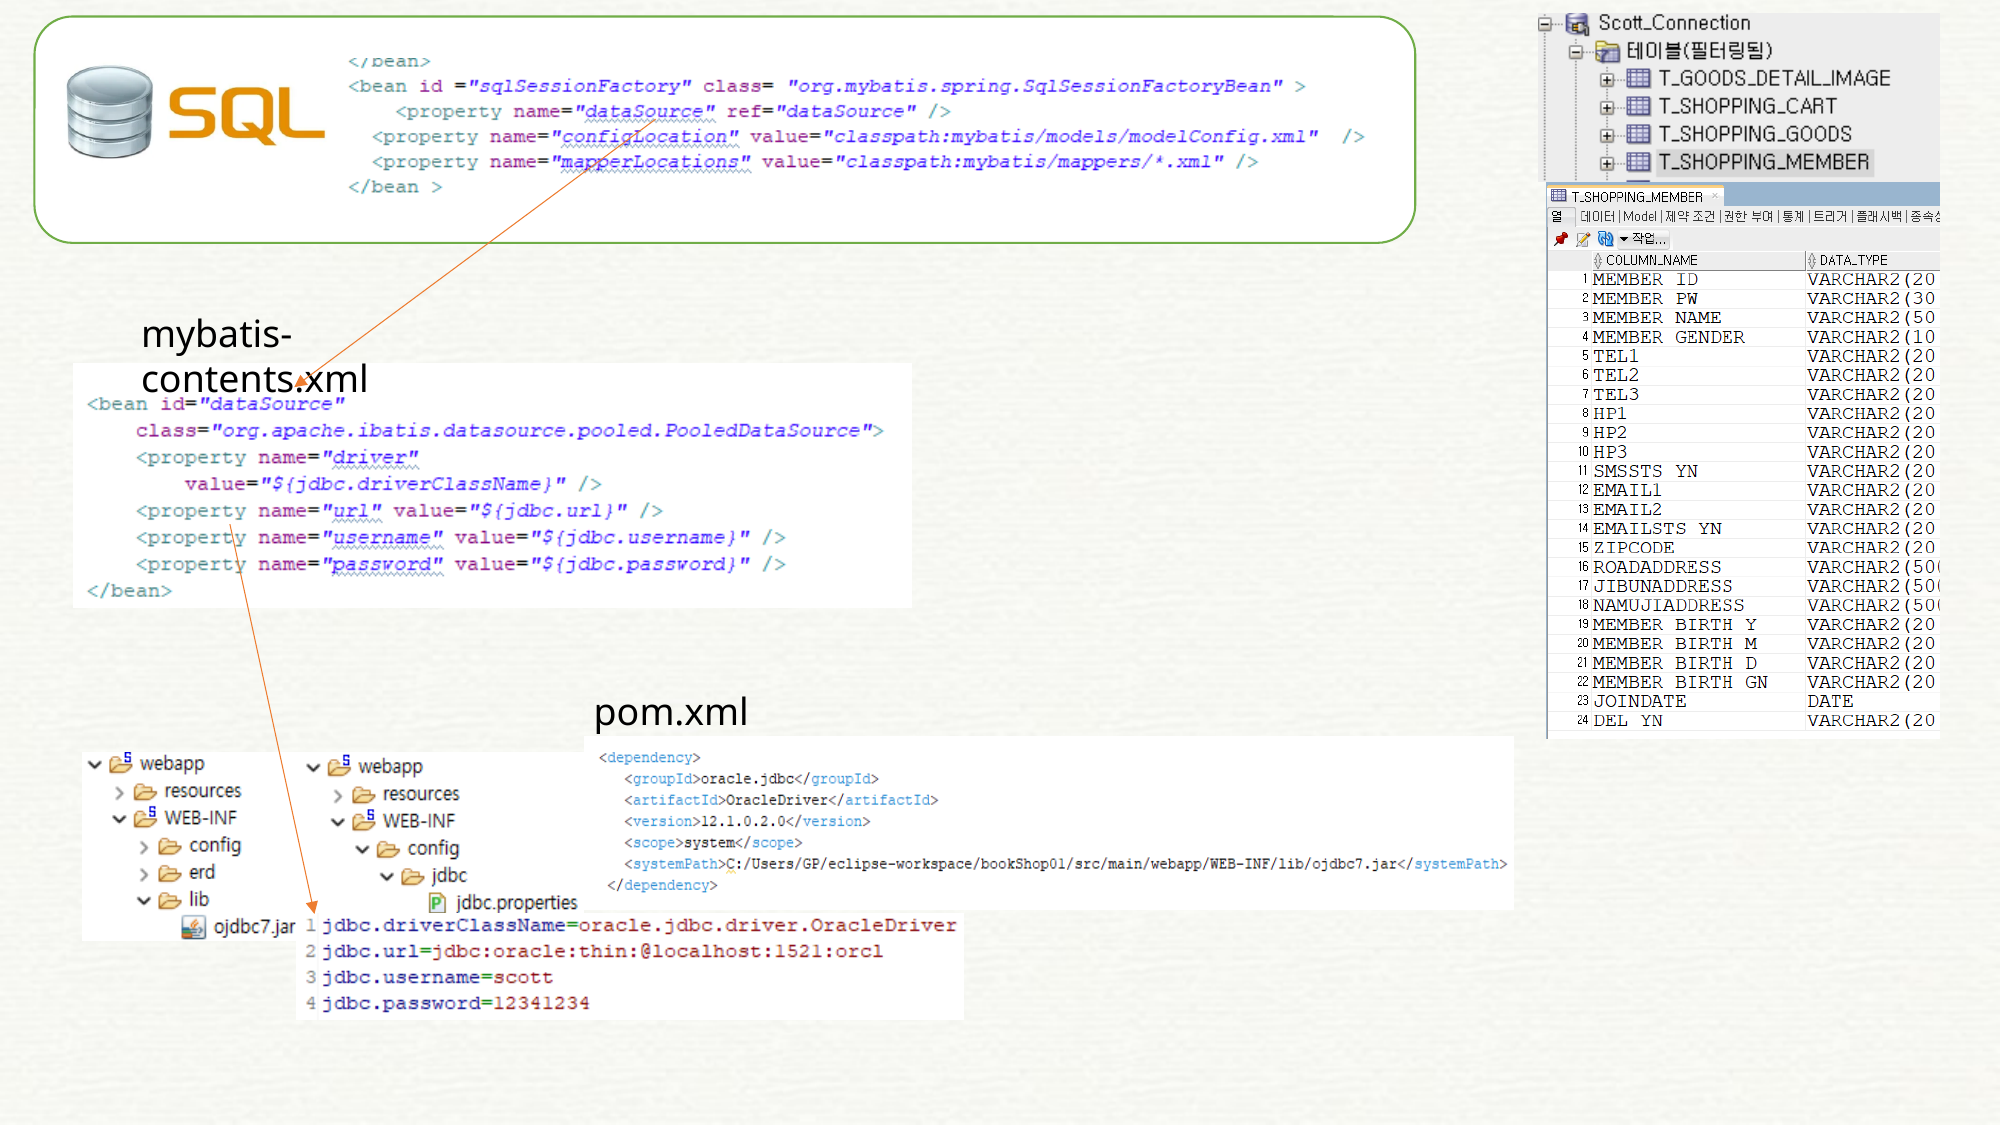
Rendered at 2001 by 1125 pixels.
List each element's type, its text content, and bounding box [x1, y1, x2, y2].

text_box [1538, 13, 1940, 739]
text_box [82, 752, 964, 1020]
picture [0, 0, 2000, 1125]
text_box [294, 119, 656, 388]
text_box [34, 16, 1416, 243]
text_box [229, 524, 315, 914]
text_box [578, 680, 1514, 910]
text_box mybatis-contents.xml [126, 302, 294, 363]
